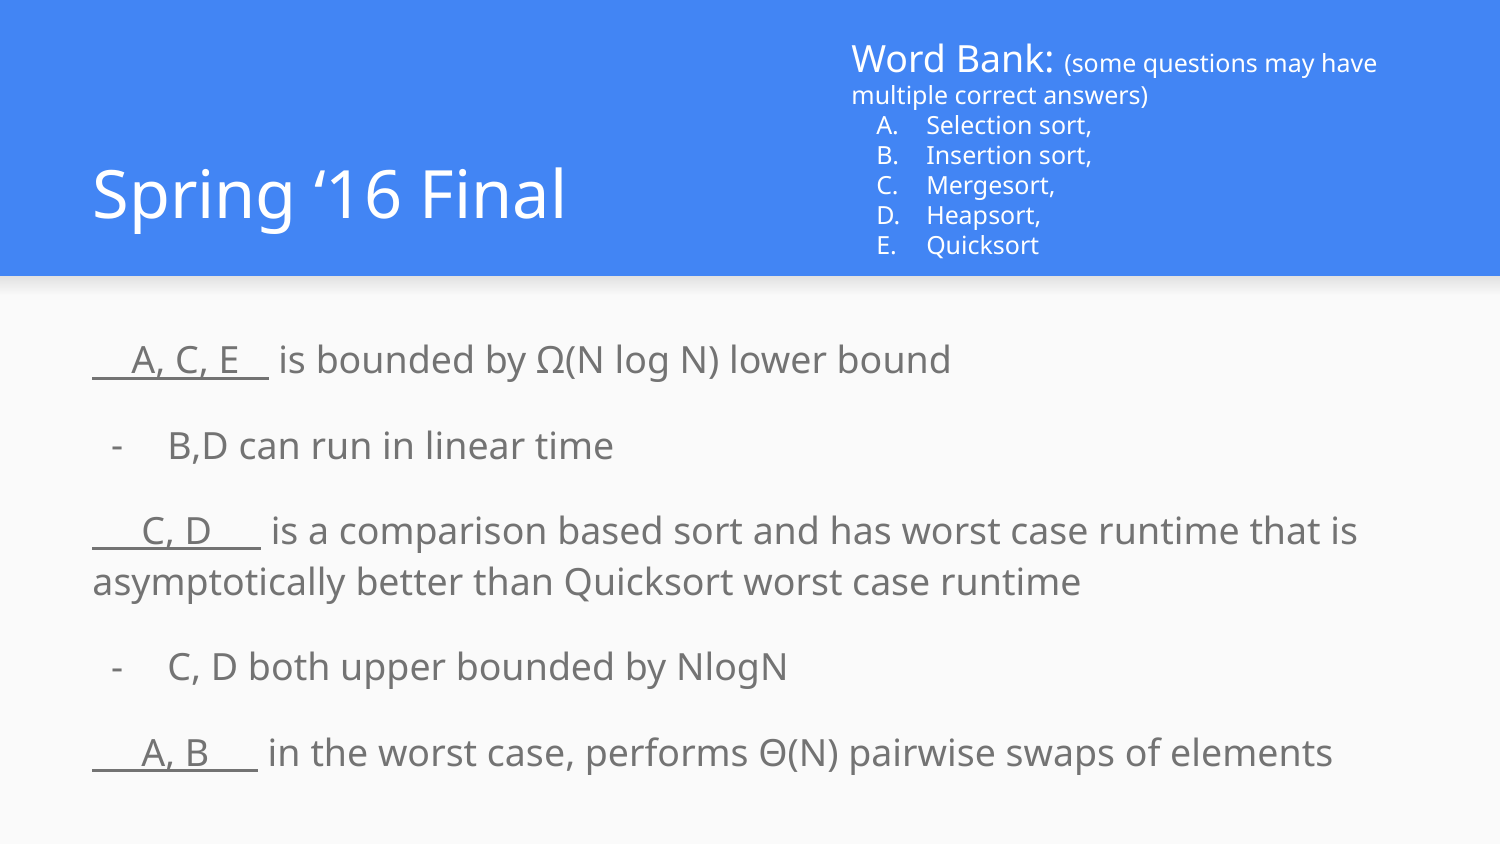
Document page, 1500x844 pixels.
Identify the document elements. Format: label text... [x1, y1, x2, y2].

list A, C, E is bounded by Ω(N log N) lower bound B,D can run in linear time C, D is a comparison based sort and has worst case runtime that is asymptotically better than Quicksort worst case runtime C, D both upper bounded by NlogN A, B in the worst case, performs Θ(N) pairwise swaps of elements [77, 314, 1427, 760]
title Spring ‘16 Final [77, 121, 878, 248]
text_box Word Bank: (some questions may have multiple correct answers) Selection sort, Insertion sort, Mergesort, Heapsort, Quicksort [836, 19, 1447, 246]
